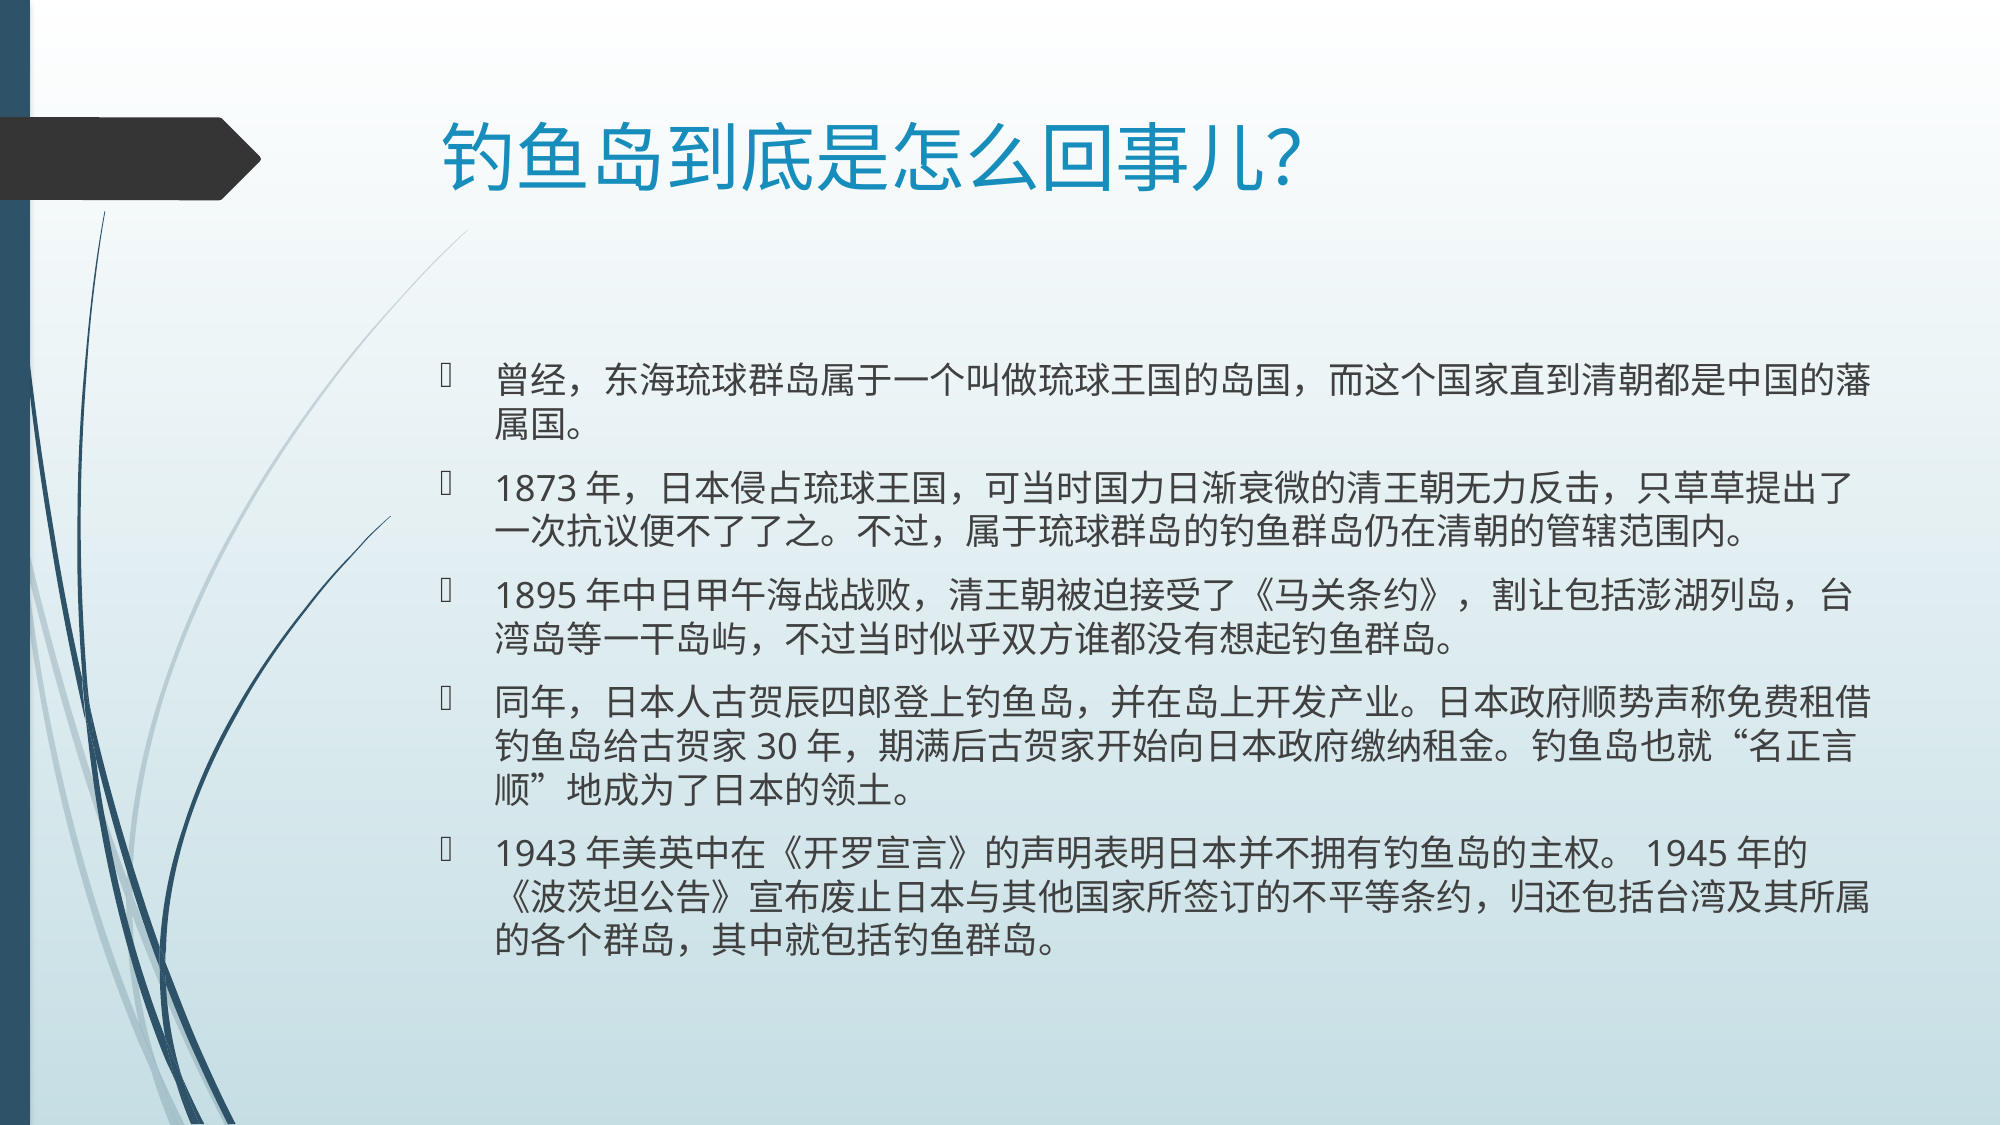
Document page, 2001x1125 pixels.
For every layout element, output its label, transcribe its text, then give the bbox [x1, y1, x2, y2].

title 钓鱼岛到底是怎么回事儿？ [425, 102, 1888, 313]
list 曾经，东海琉球群岛属于一个叫做琉球王国的岛国，而这个国家直到清朝都是中国的藩属国。 1873年，日本侵占琉球王国，可当时国力日渐衰微的清王朝无力反击，只草草提出了一次抗议便不了了之。不过，属于琉球群岛的钓鱼群岛仍在清朝的管辖范围内。 1895年中日甲午海战战败，清王朝被迫接受了《马关条约》，割让包括澎湖列岛，台湾岛等一干岛屿，不过当时似乎双方谁都没有想起钓鱼群岛。 同年，日本人古贺辰四郎登上钓鱼岛，并在岛上开发产业。日本政府顺势声称免费租借钓鱼岛给古贺家30年，期满后古贺家开始向日本政府缴纳租金。钓鱼岛也就“名正言顺”地成为了日本的领土。 1943年美英中在《开罗宣言》的声明表明日本并不拥有钓鱼岛的主权。1945年的《波茨坦公告》宣布废止日本与其他国家所签订的不平等条约，归还包括台湾及其所属的各个群岛，其中就包括钓鱼群岛。 [424, 350, 1888, 970]
